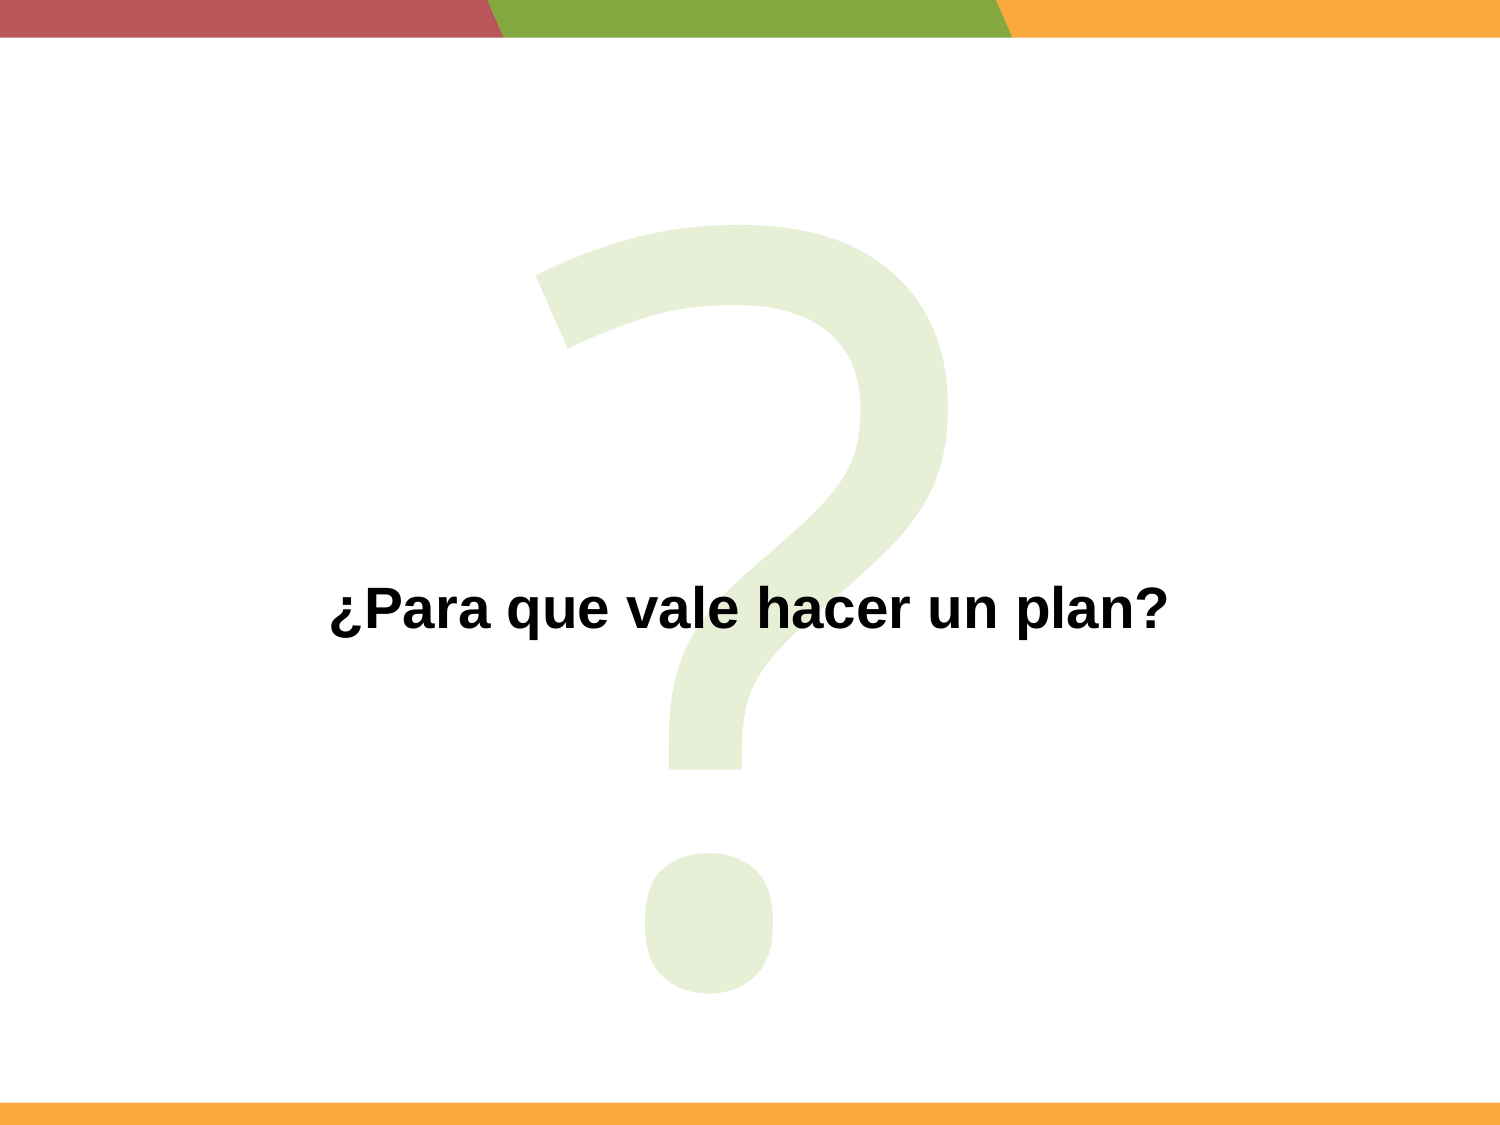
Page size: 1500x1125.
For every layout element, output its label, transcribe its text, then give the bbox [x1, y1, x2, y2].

text_box ? [508, 648, 991, 1125]
text_box ? [508, 0, 991, 562]
text_box ¿Para que vale hacer un plan? [229, 562, 1271, 648]
